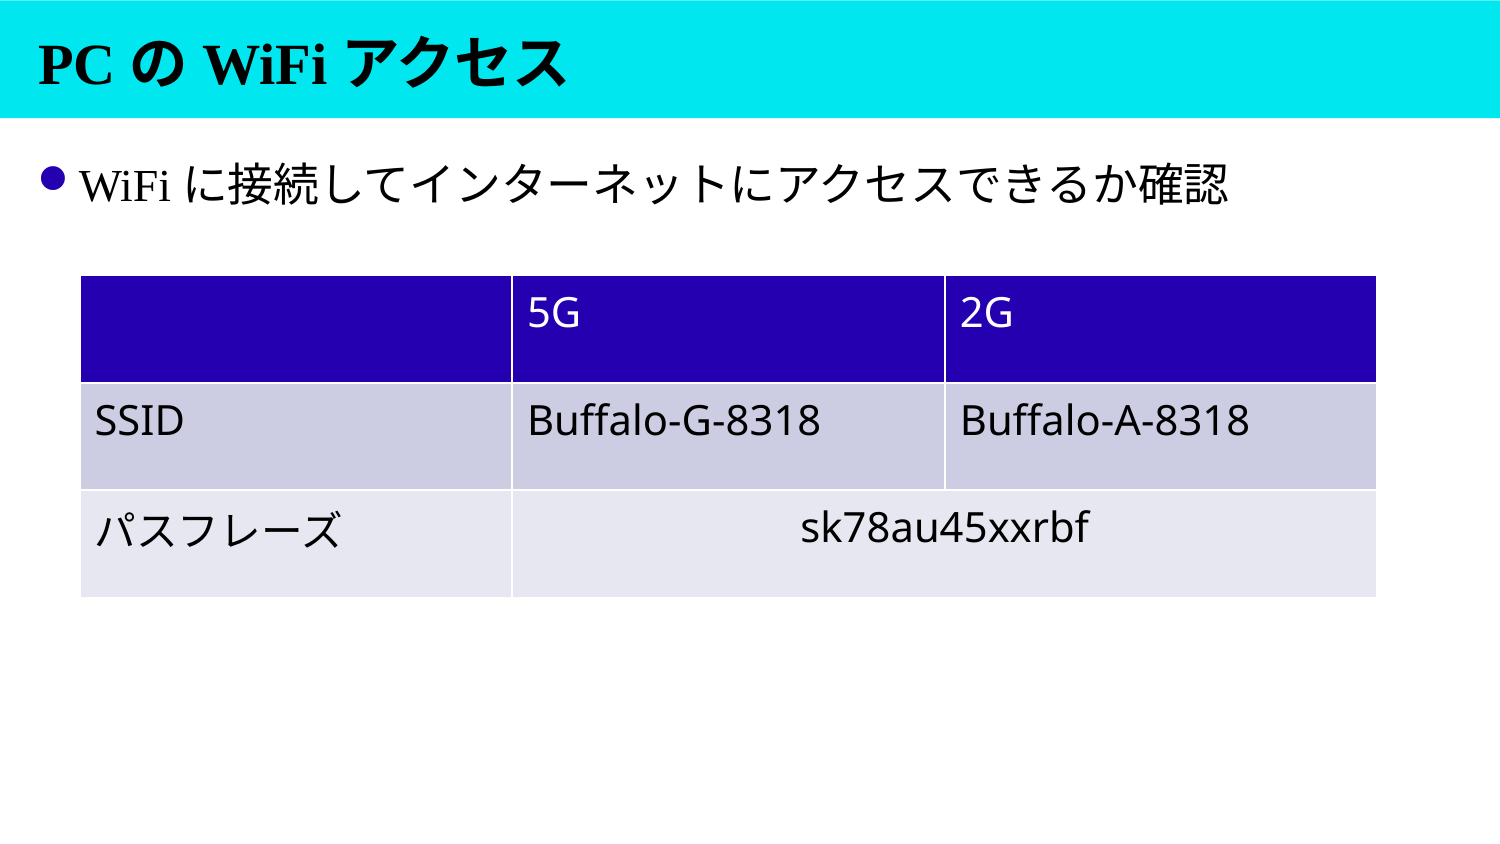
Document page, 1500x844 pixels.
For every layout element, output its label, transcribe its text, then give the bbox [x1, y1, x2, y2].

table_header [81, 276, 511, 382]
table_cell SSID [81, 384, 511, 489]
table_cell Buffalo-G-8318 [513, 384, 944, 489]
table_header 2G [946, 276, 1376, 382]
table_cell Buffalo-A-8318 [946, 384, 1376, 489]
table_cell sk78au45xxrbf [513, 491, 1376, 597]
table_cell パスフレーズ [81, 491, 511, 597]
table_header 5G [513, 276, 944, 382]
list WiFiに接続してインターネットにアクセスできるか確認 [37, 155, 1462, 778]
title PCのWiFiアクセス [38, 0, 1136, 113]
